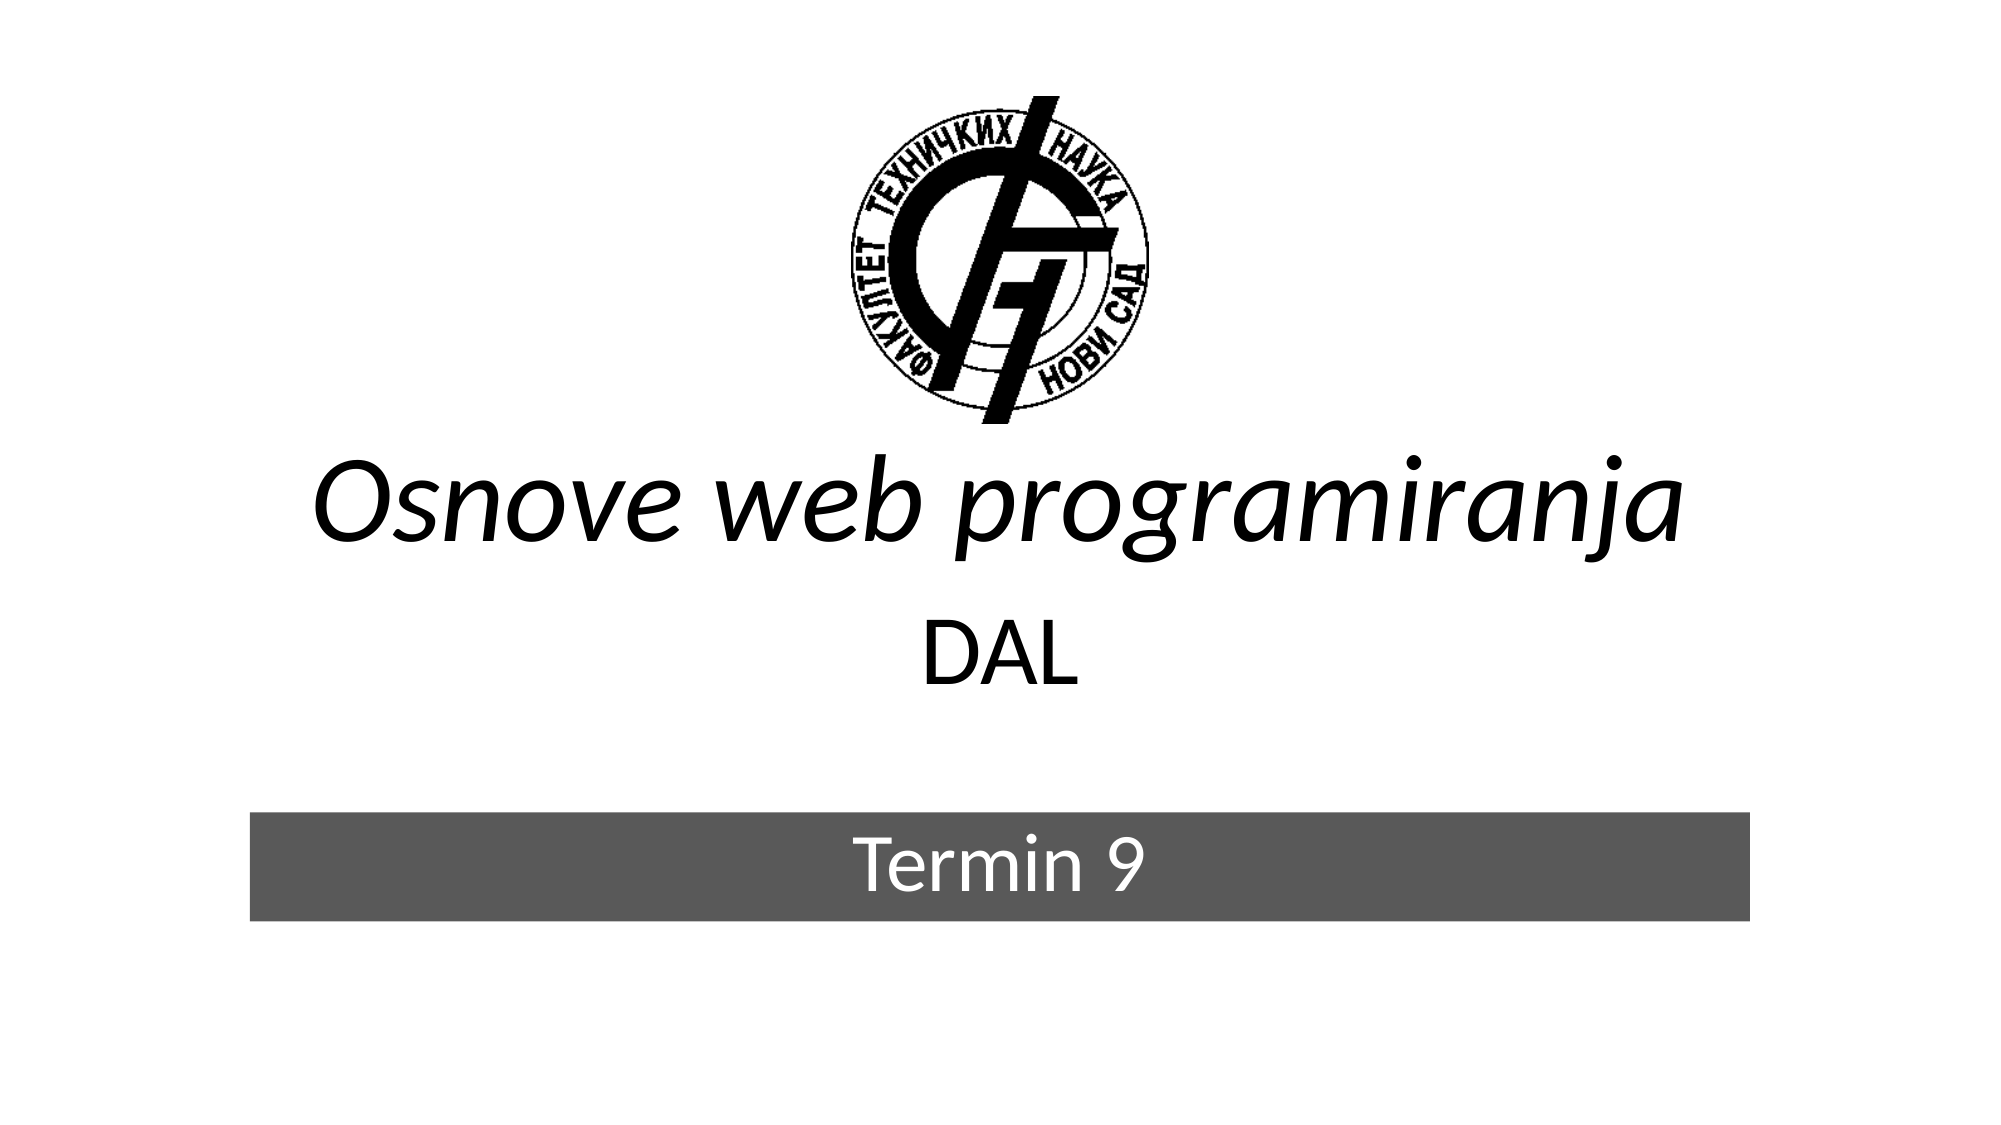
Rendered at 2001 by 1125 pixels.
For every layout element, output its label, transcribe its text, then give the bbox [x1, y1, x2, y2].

subtitle DAL [249, 590, 1750, 705]
picture [851, 96, 1149, 424]
text_box Termin 9 [249, 812, 1750, 922]
title Osnove web programiranja [249, 413, 1750, 576]
